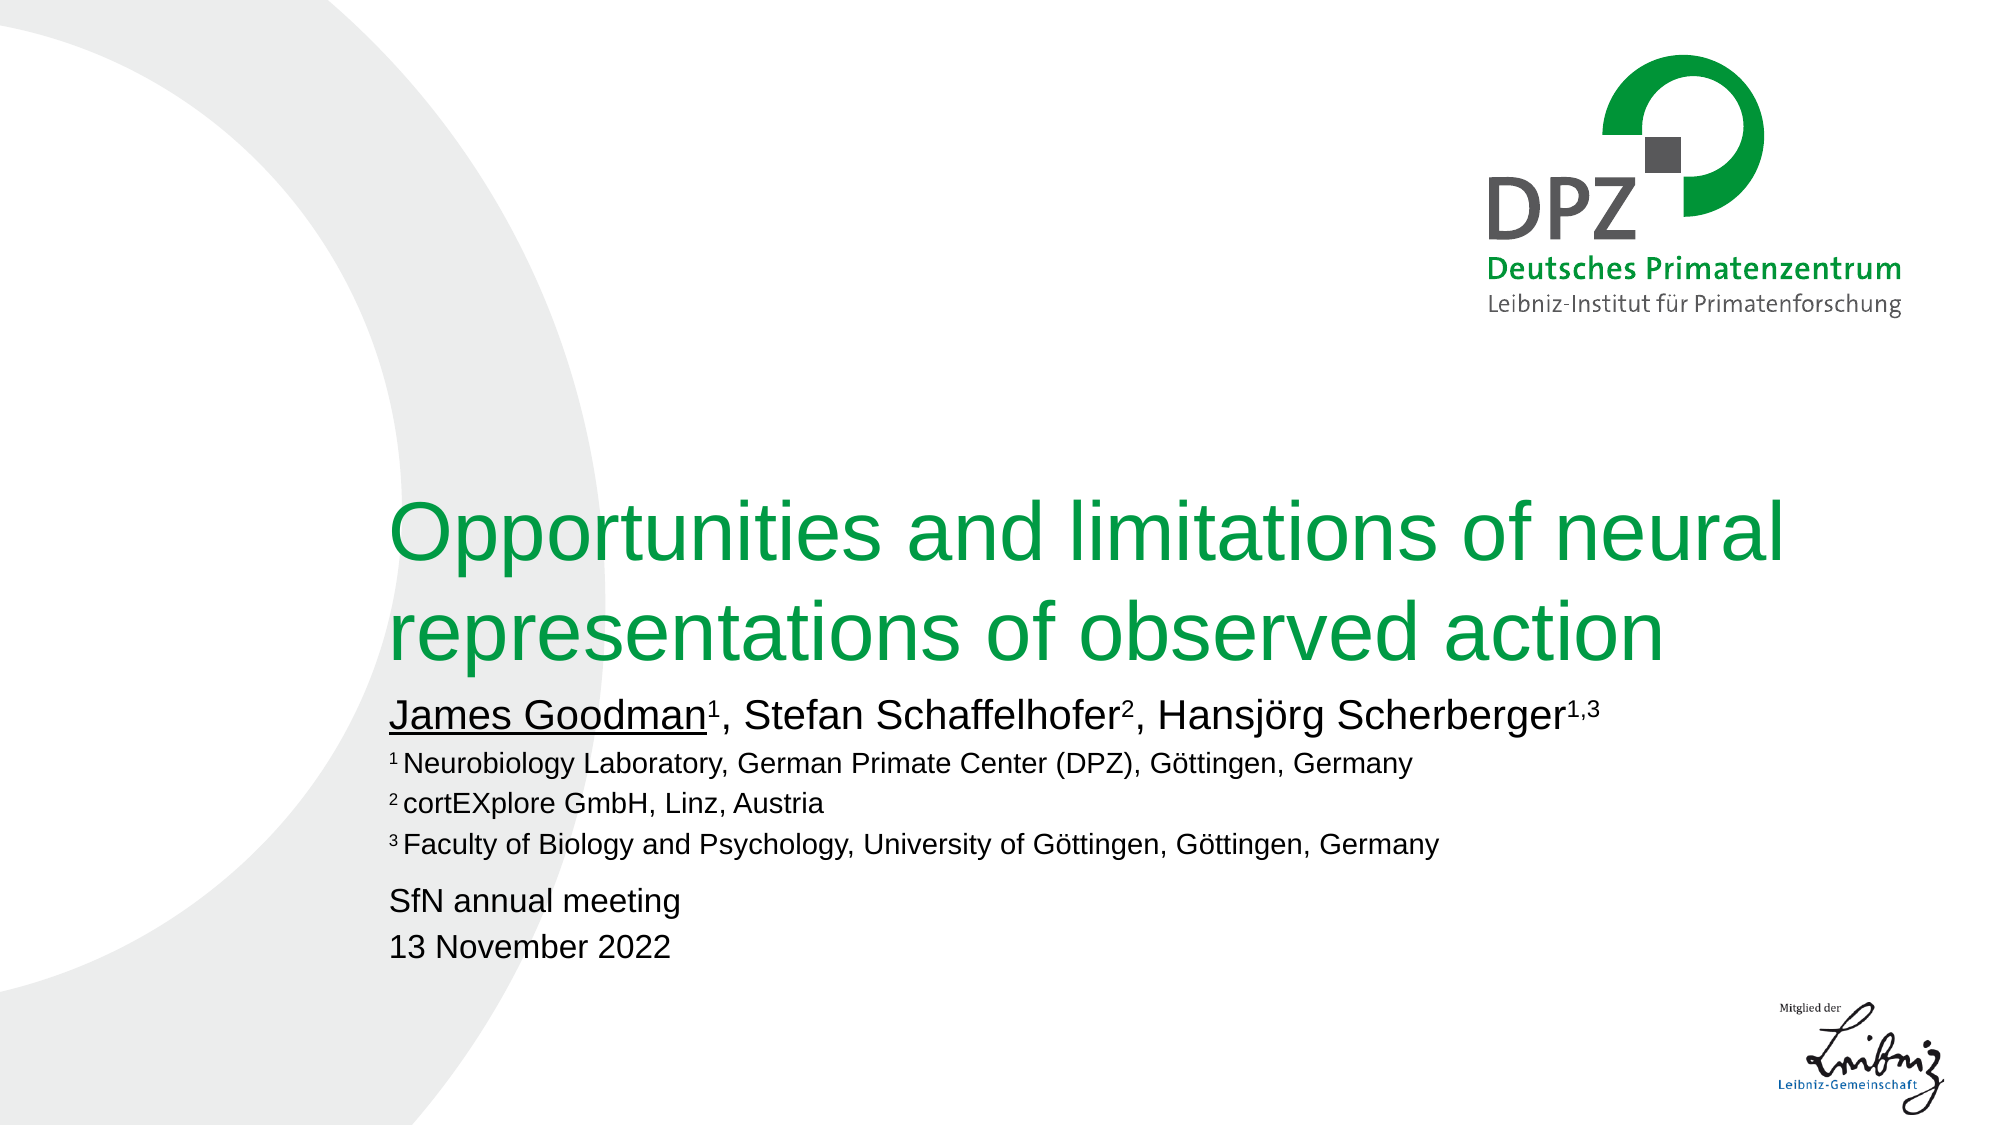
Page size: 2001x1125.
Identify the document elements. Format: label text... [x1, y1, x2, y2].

subtitle James Goodman1, Stefan Schaffelhofer2, Hansjörg Scherberger1,3 1 Neurobiology Laboratory, German Primate Center (DPZ), Göttingen, Germany 2 cortEXplore GmbH, Linz, Austria 3 Faculty of Biology and Psychology, University of Göttingen, Göttingen, Germany SfN annual meeting 13 November 2022 [373, 680, 1875, 976]
title Opportunities and limitations of neural representations of observed action [373, 491, 1875, 664]
picture [1779, 1002, 1945, 1115]
